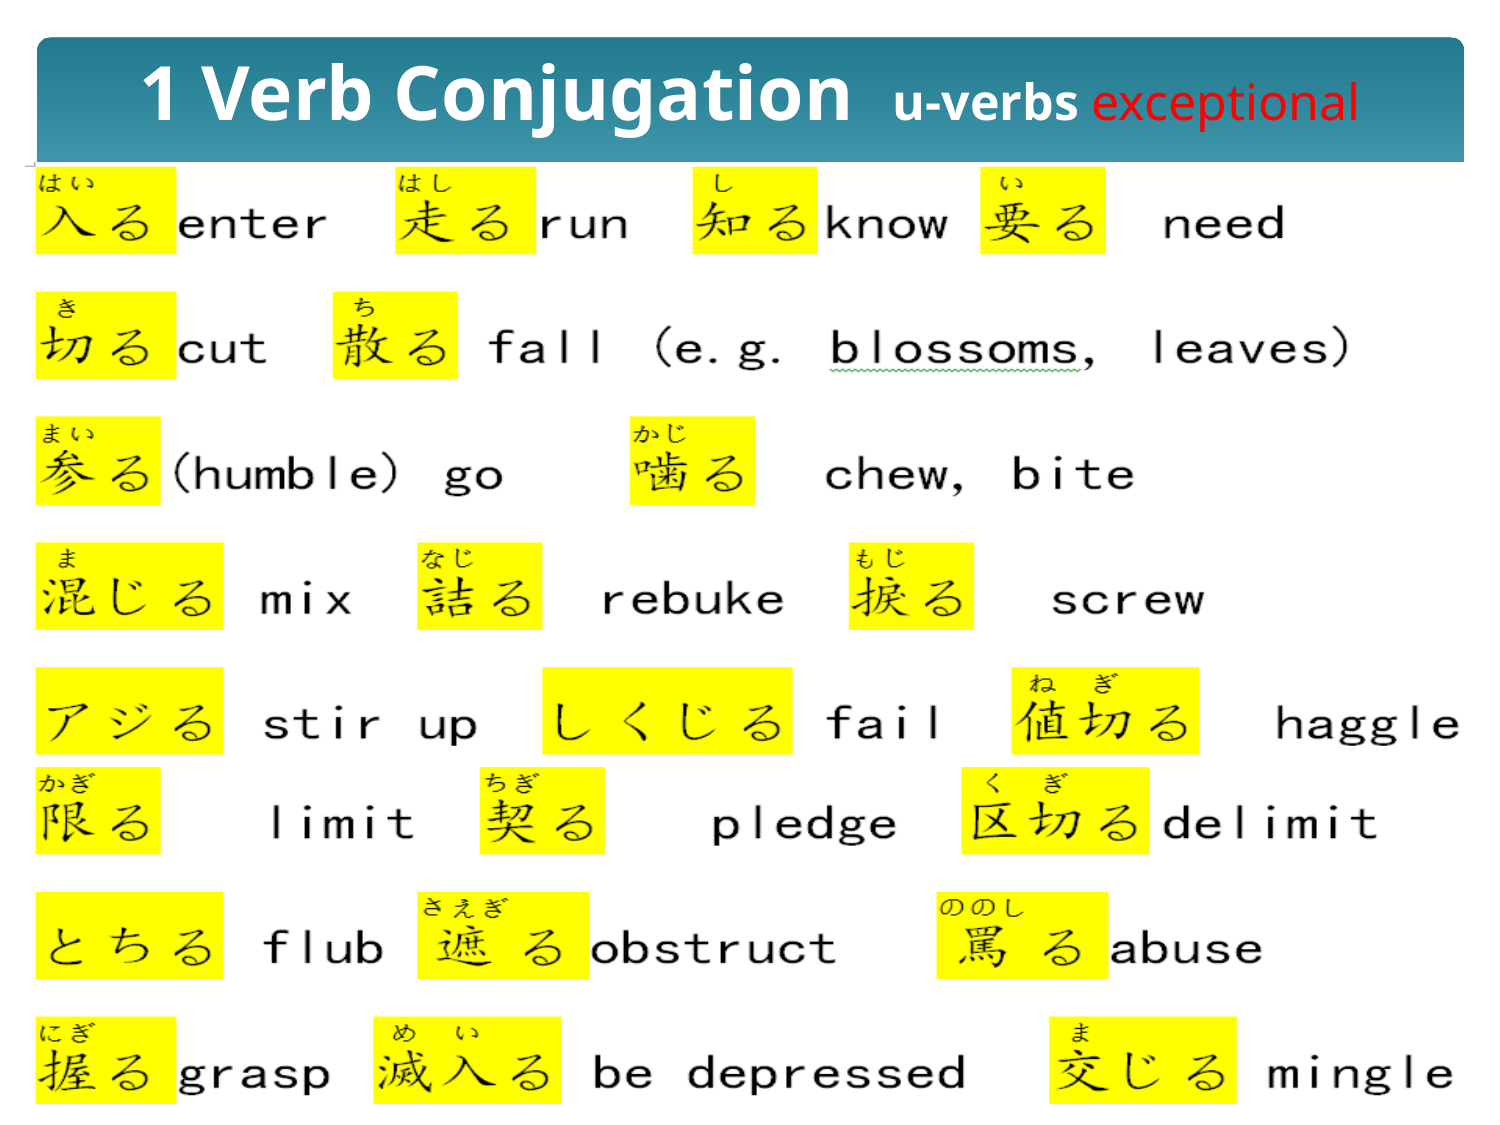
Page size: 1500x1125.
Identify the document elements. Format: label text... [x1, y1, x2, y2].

title 1 Verb Conjugation u-verbs exceptional [75, 55, 1425, 125]
picture [25, 162, 1467, 1125]
